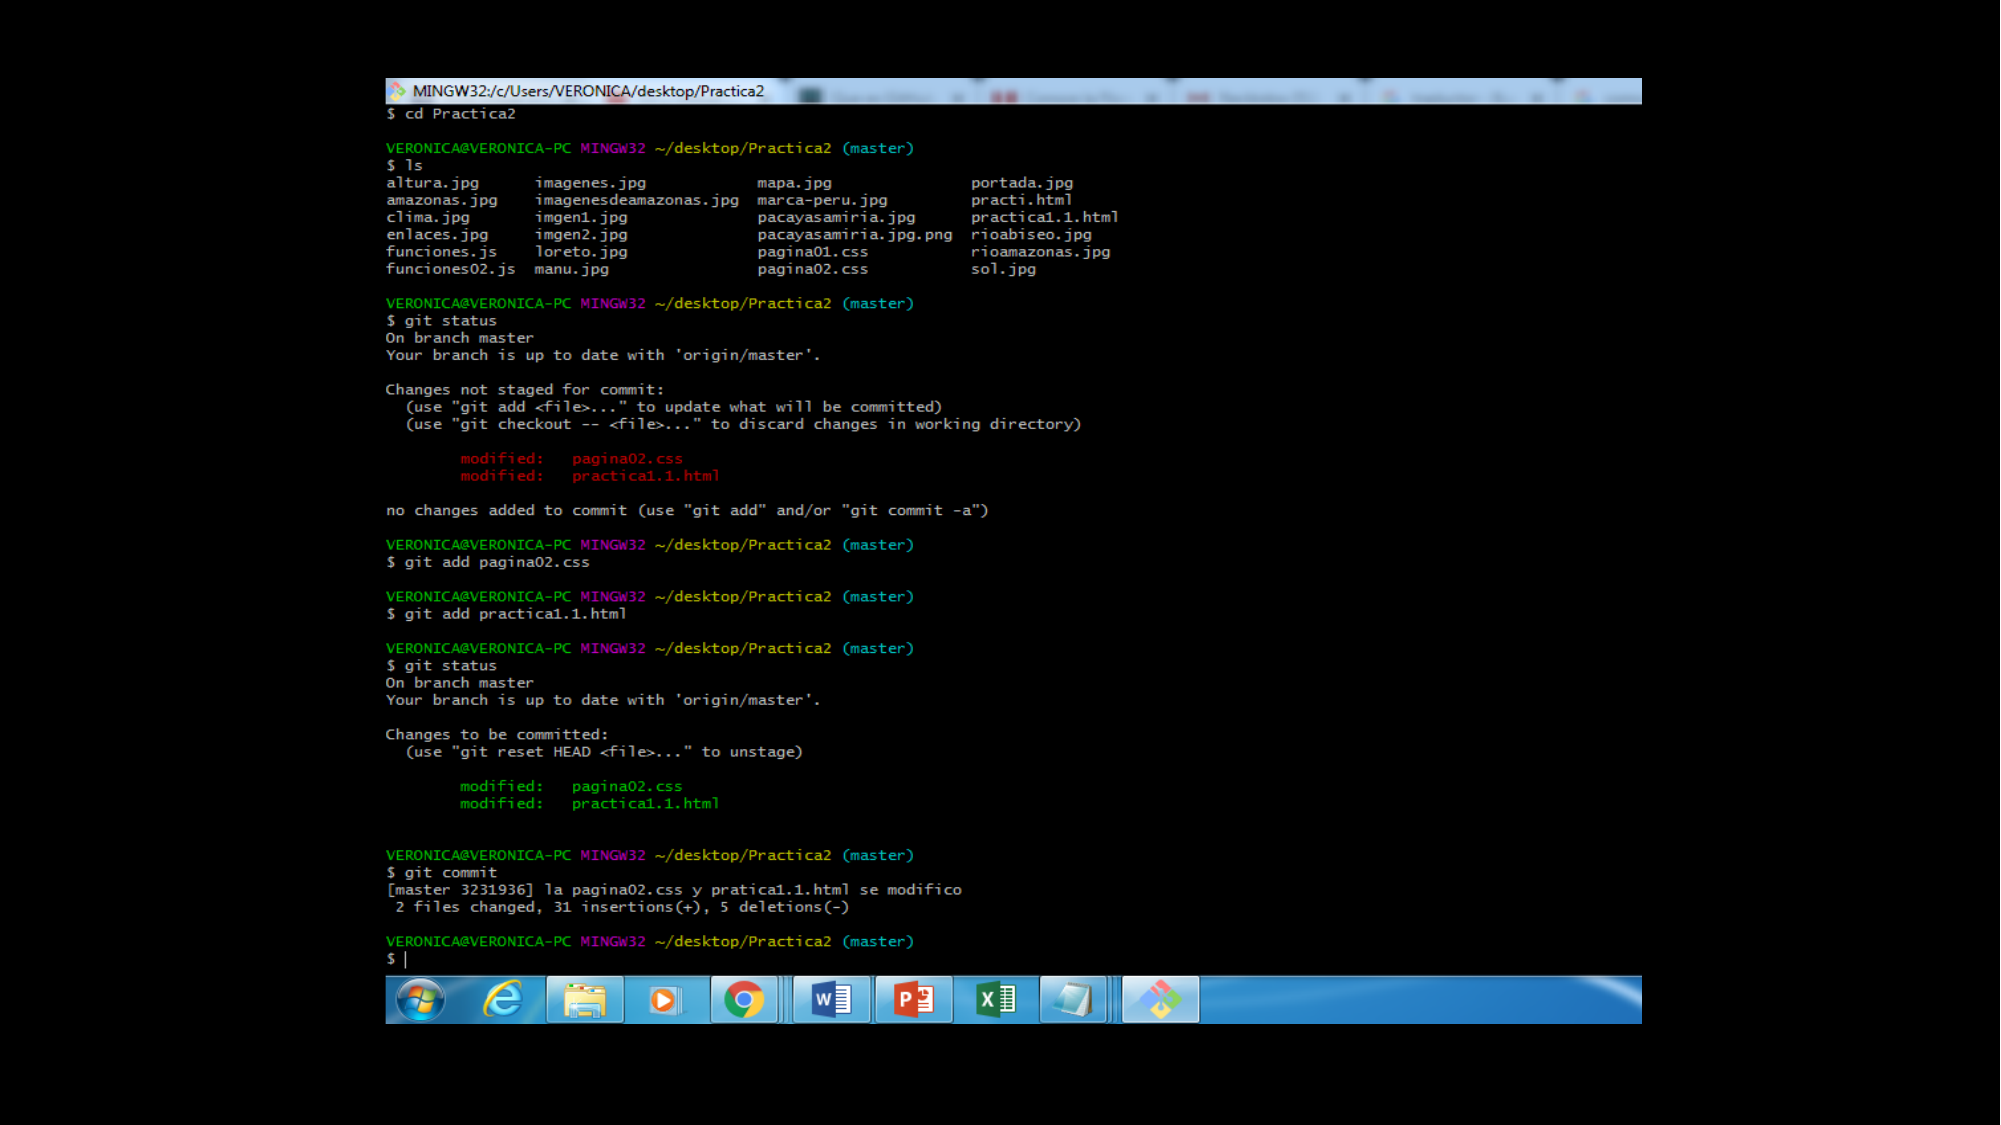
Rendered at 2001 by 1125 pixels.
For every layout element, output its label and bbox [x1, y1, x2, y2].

picture [385, 78, 1642, 1024]
